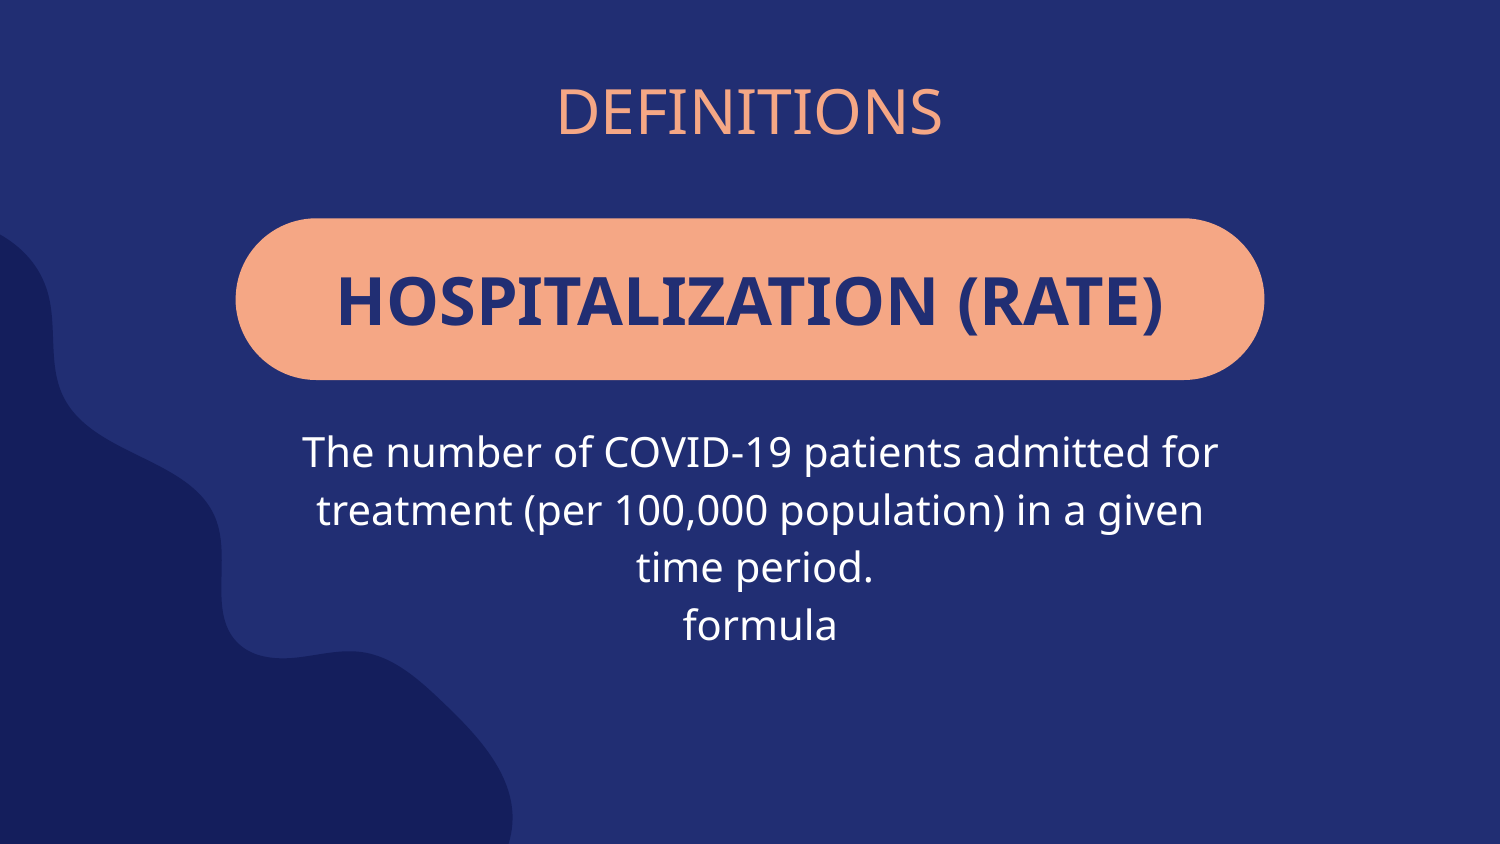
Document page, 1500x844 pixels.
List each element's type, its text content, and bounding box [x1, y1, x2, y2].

list The number of COVID-19 patients admitted for treatment (per 100,000 population) in a given time period. formula [244, 403, 1256, 782]
text_box HOSPITALIZATION (RATE) [235, 218, 1265, 381]
title DEFINITIONS [77, 56, 1423, 181]
